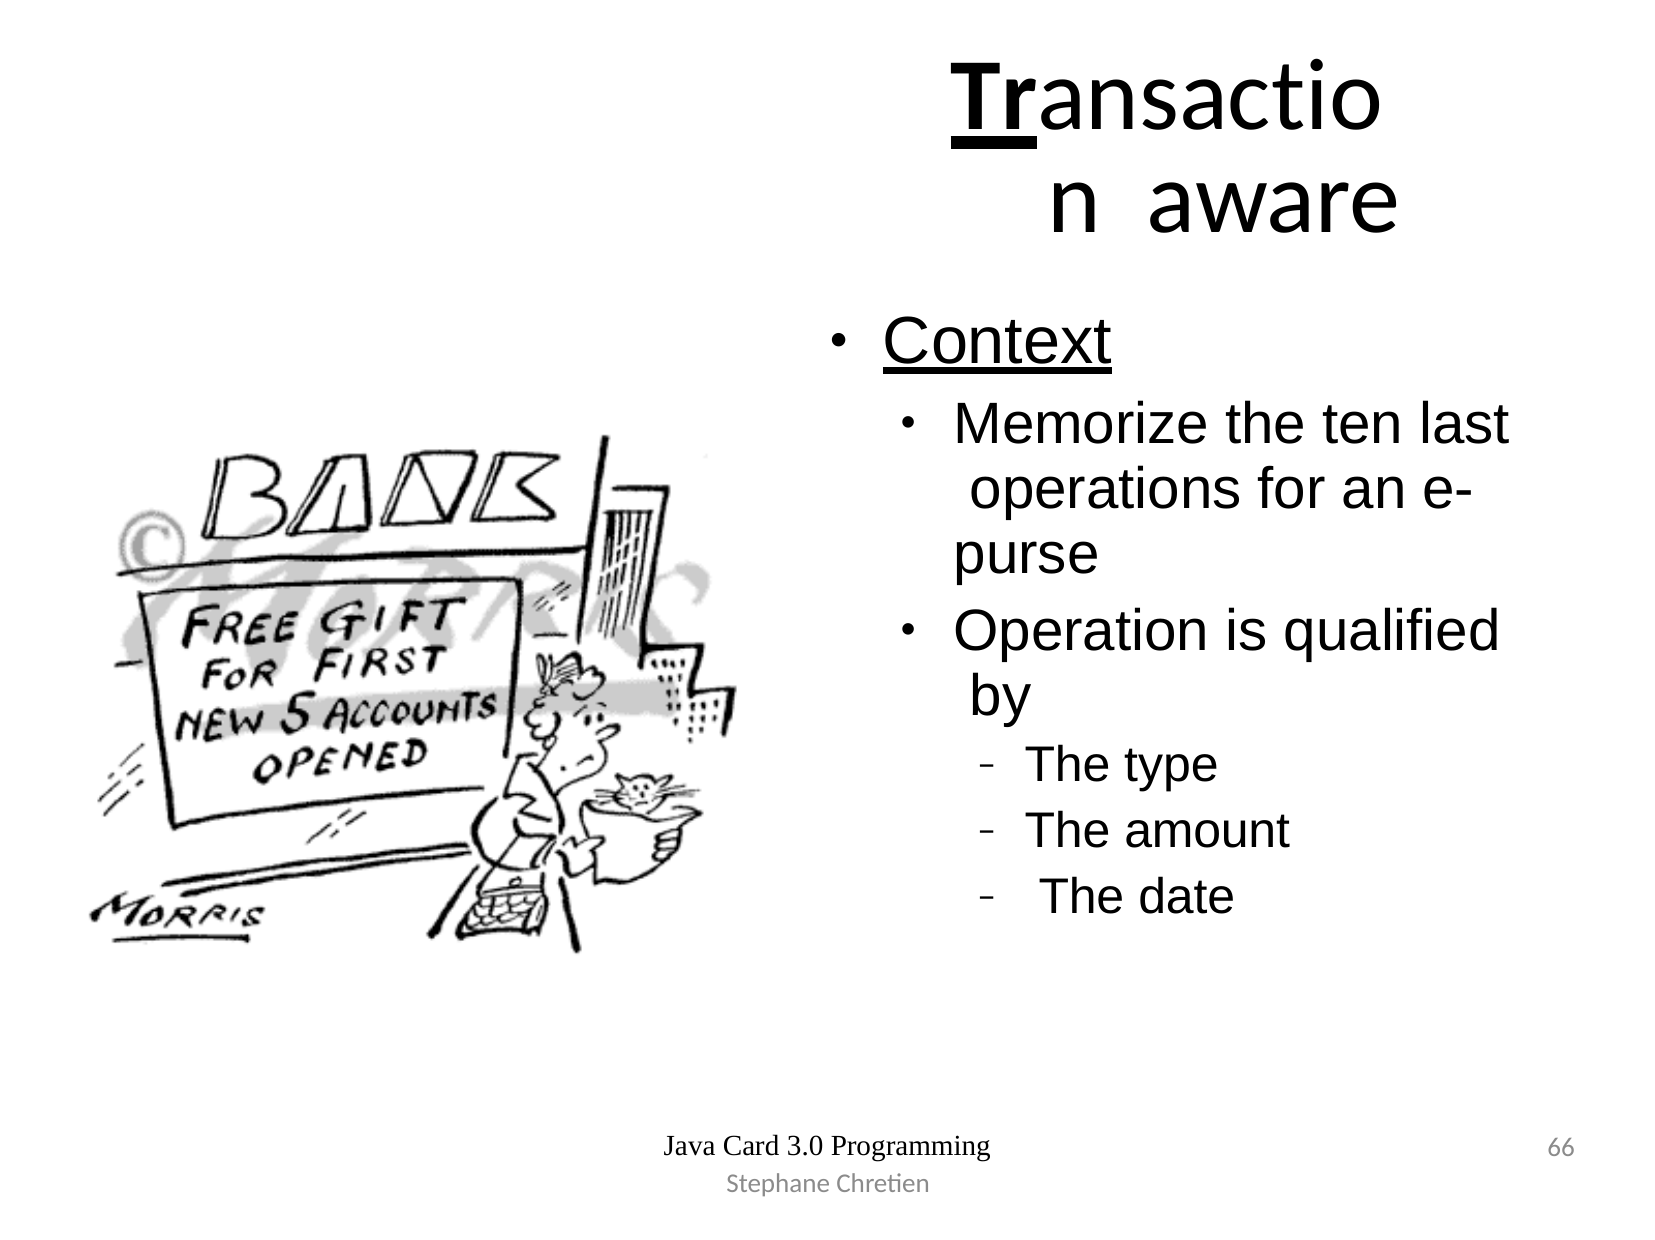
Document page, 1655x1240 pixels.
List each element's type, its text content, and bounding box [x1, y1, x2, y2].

text_box ● [898, 611, 924, 642]
text_box Java Card 3.0 Programming [661, 1130, 994, 1162]
text_box ● [827, 318, 856, 354]
text_box ● [898, 404, 924, 435]
text_box Context [880, 296, 1115, 377]
text_box – – – [975, 738, 1001, 916]
footer Stephane Chretien [565, 822, 1089, 1240]
text_box The type The amount The date [1022, 725, 1294, 924]
slide_number 66 [1522, 786, 1575, 1240]
text_box [65, 413, 768, 970]
title Transaction aware [924, 46, 1408, 254]
text_box Memorize the ten last operations for an e- purse Operation is qualified by [951, 390, 1514, 727]
